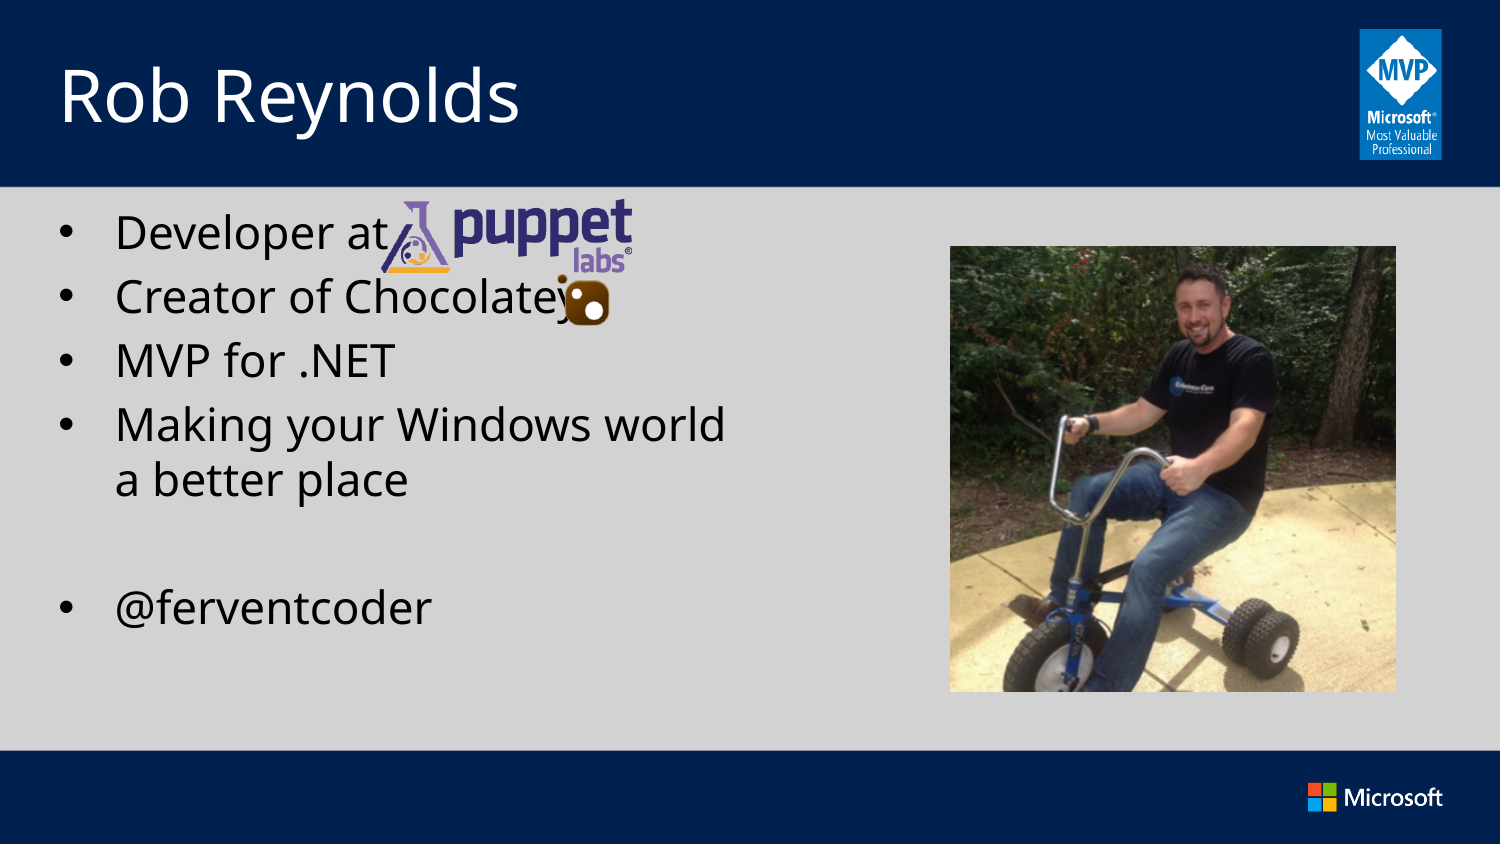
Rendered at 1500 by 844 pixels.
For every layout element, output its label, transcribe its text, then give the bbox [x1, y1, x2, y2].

list Developer at Creator of Chocolatey MVP for .NET Making your Windows world a better place @ferventcoder [58, 188, 750, 750]
picture [0, 0, 1500, 844]
title Rob Reynolds [58, 0, 1310, 187]
